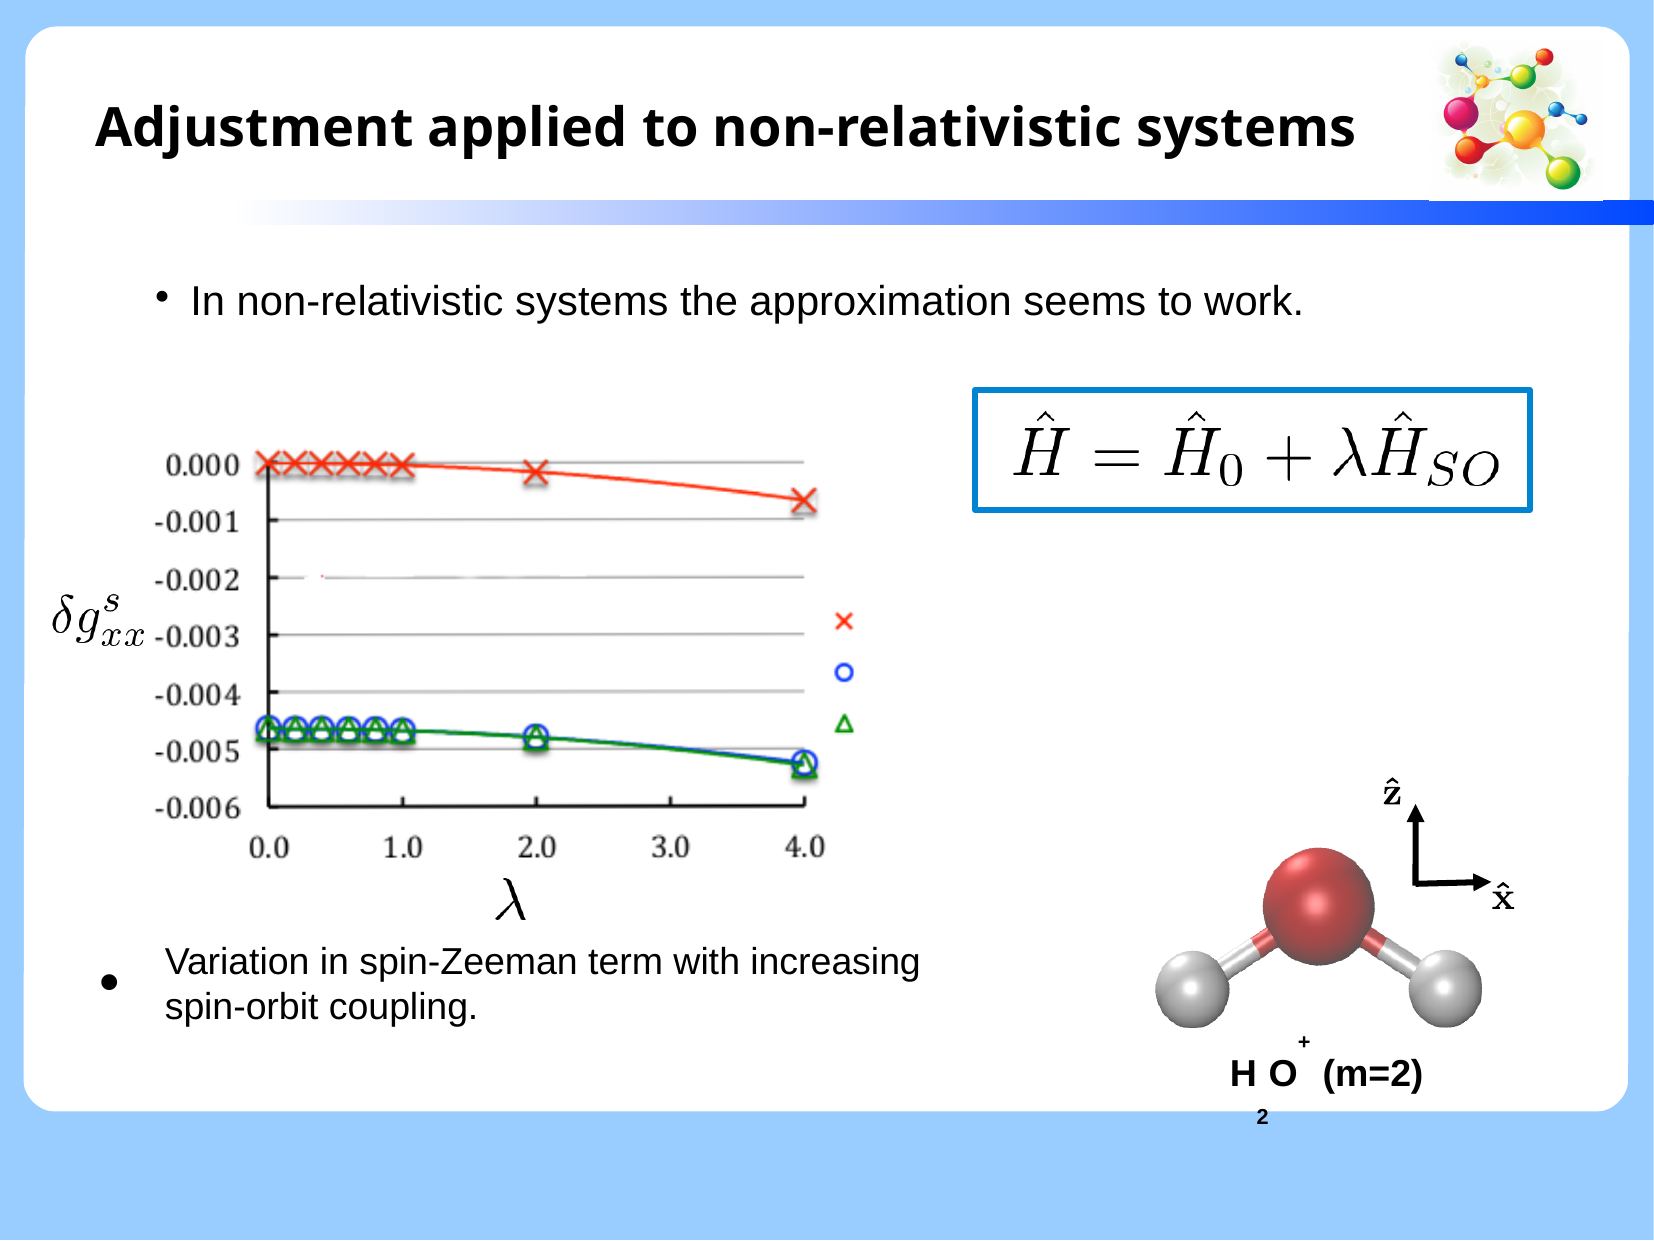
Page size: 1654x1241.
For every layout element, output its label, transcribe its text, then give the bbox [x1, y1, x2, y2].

text_box In non-relativistic systems the approximation seems to work. [140, 266, 1364, 375]
text_box [1381, 777, 1404, 805]
picture [1428, 35, 1603, 201]
picture [1013, 410, 1499, 487]
text_box [82, 236, 1571, 1028]
text_box [1491, 881, 1516, 909]
text_box [1492, 891, 1515, 909]
text_box [1496, 881, 1510, 889]
text_box [1386, 777, 1399, 784]
text_box H2O+ (m=2) [1214, 1020, 1631, 1097]
text_box Variation in spin-Zeeman term with increasing spin-orbit coupling. [149, 930, 936, 1029]
text_box [1409, 804, 1422, 845]
text_box [1485, 878, 1492, 886]
picture [149, 422, 855, 871]
picture [51, 594, 144, 646]
picture [495, 878, 526, 921]
text_box Adjustment applied to non-relativistic systems [82, 49, 1370, 201]
picture [1154, 847, 1482, 1028]
text_box [1383, 786, 1401, 805]
text_box [974, 389, 1530, 510]
